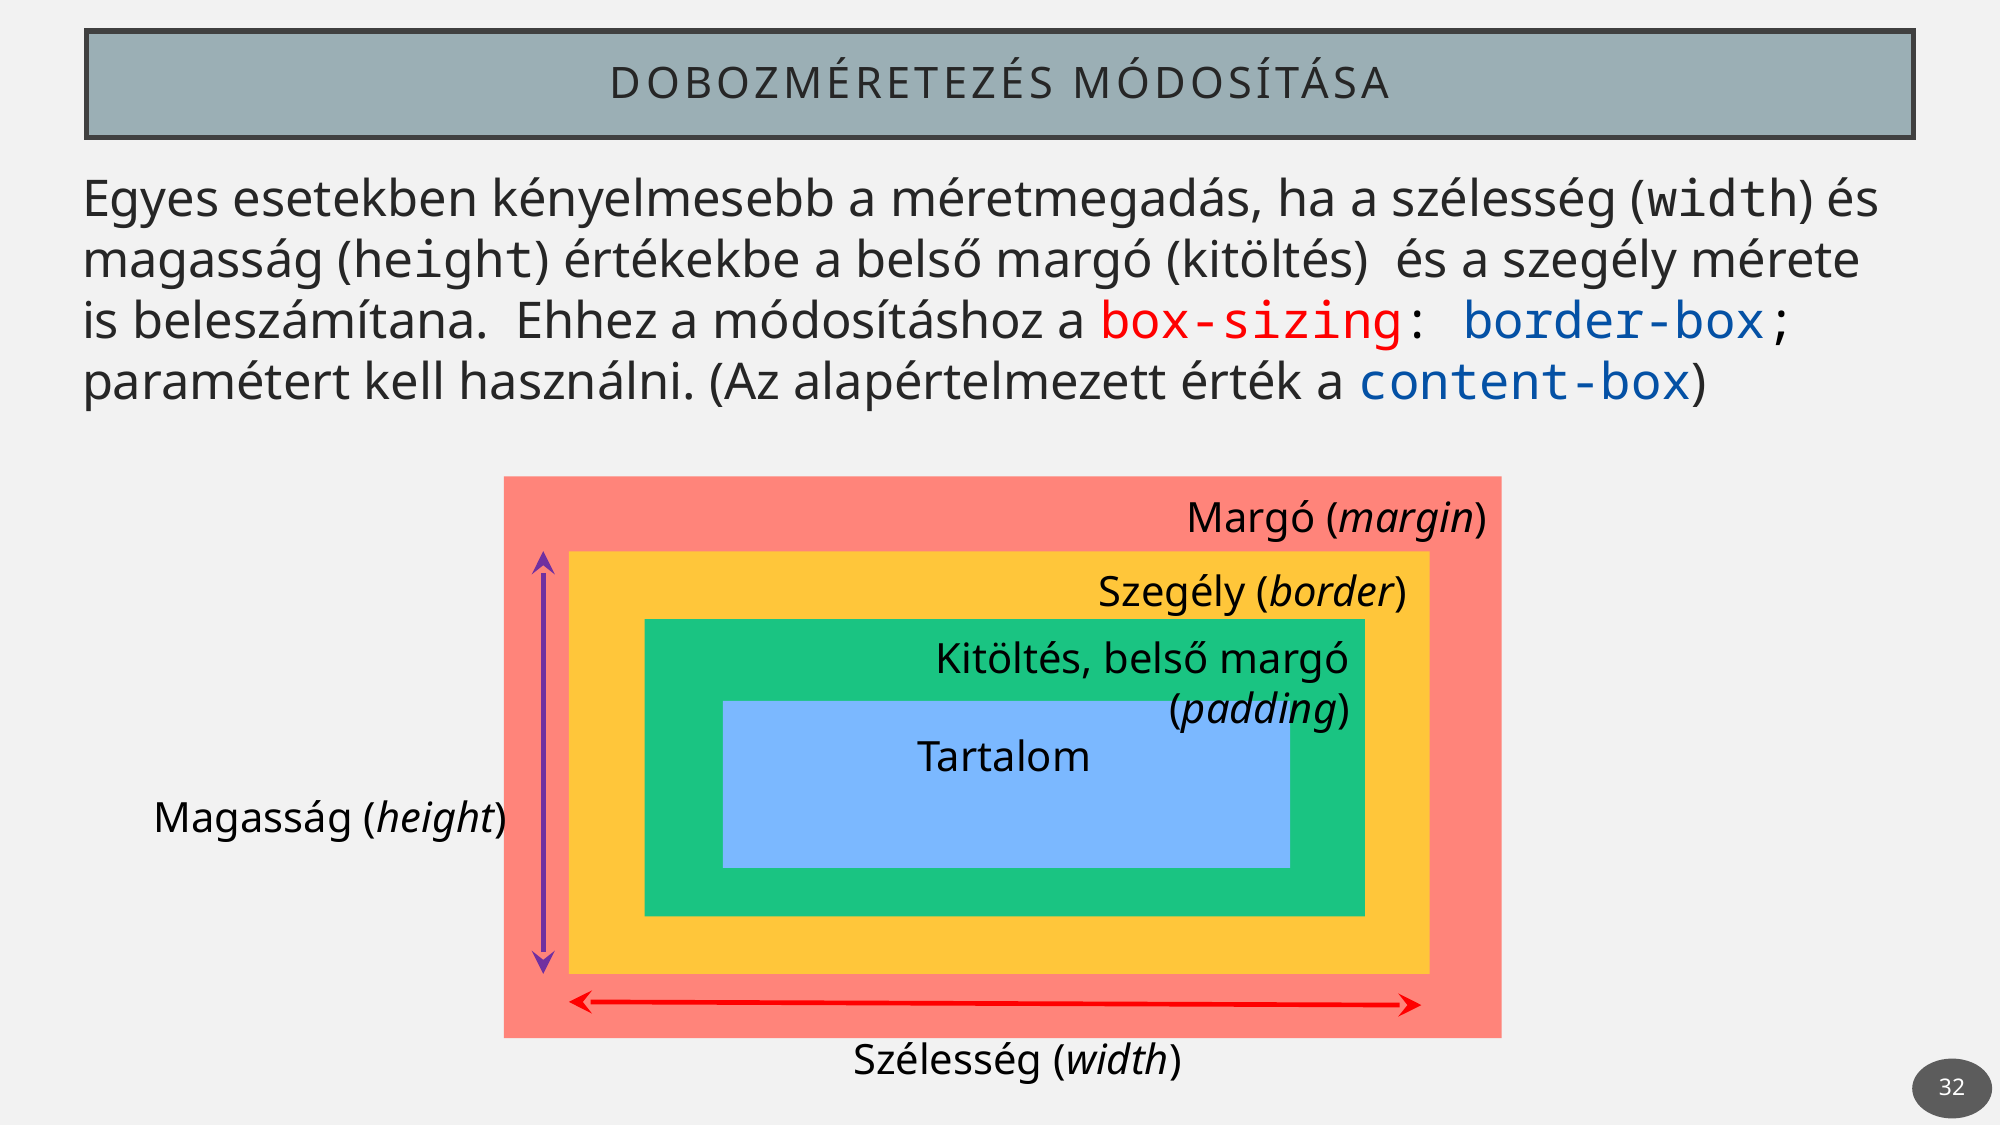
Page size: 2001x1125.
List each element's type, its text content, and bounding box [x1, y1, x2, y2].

title Dobozméretezés módosítása [84, 28, 1916, 140]
list Egyes esetekben kényelmesebb a méretmegadás, ha a szélesség (width) és magasság (height) értékekbe a belső margó (kitöltés) és a szegély mérete is beleszámítana. Ehhez a módosításhoz a box-sizing: border-box; paramétert kell használni. (Az alapértelmezett érték a content-box) [67, 158, 1911, 478]
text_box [170, 476, 1502, 1092]
slide_number 32 [1912, 1058, 1993, 1119]
